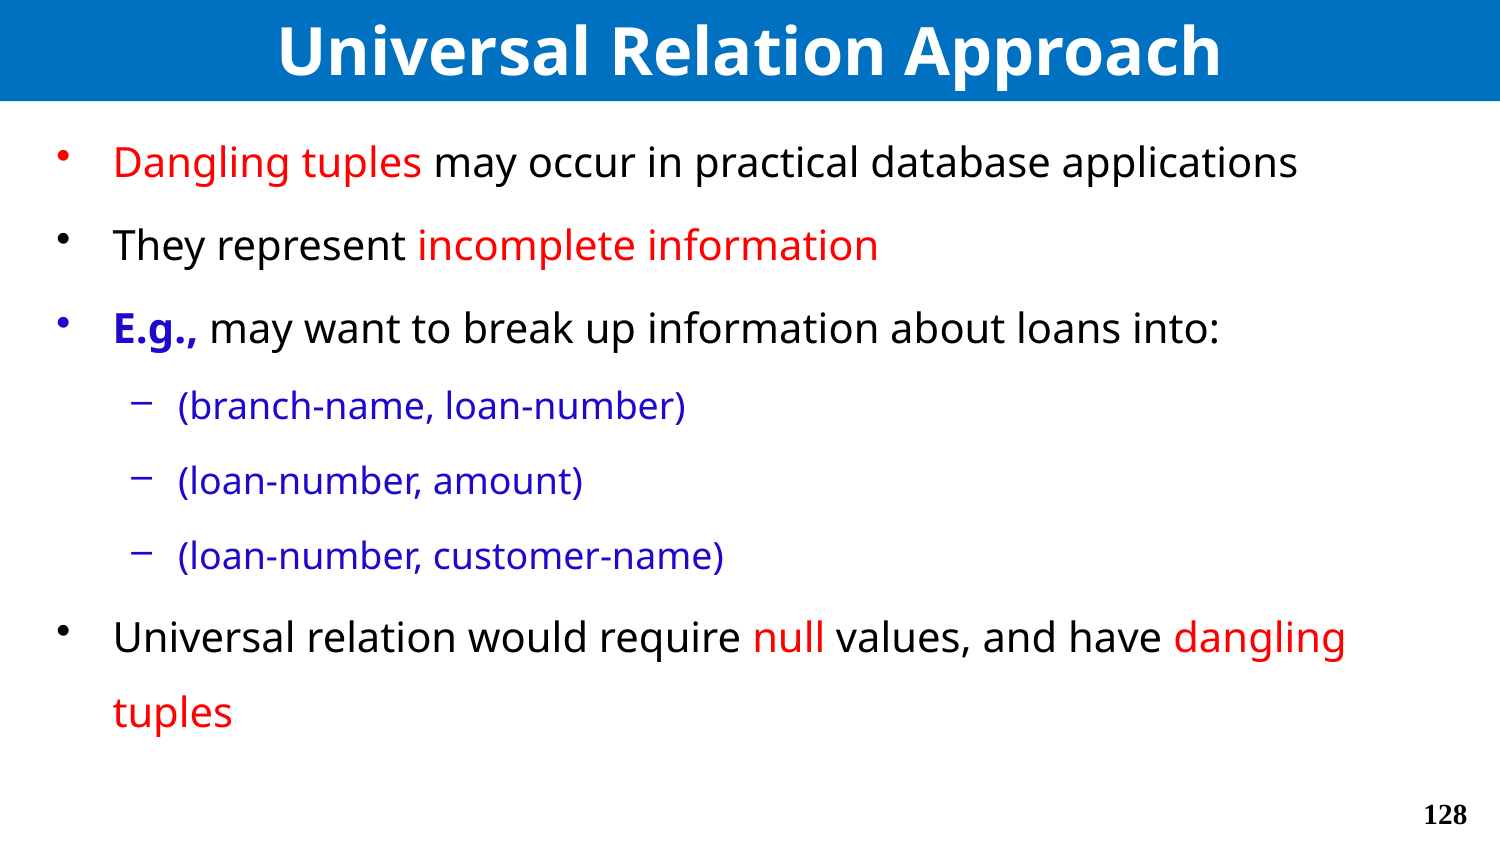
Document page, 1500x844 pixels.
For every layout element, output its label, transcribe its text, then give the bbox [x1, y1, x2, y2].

list Dangling tuples may occur in practical database applications They represent incomplete information E.g., may want to break up information about loans into: (branch-name, loan-number) (loan-number, amount) (loan-number, customer-name) Universal relation would require null values, and have dangling tuples [41, 102, 1483, 728]
title Universal Relation Approach [0, 0, 1500, 102]
